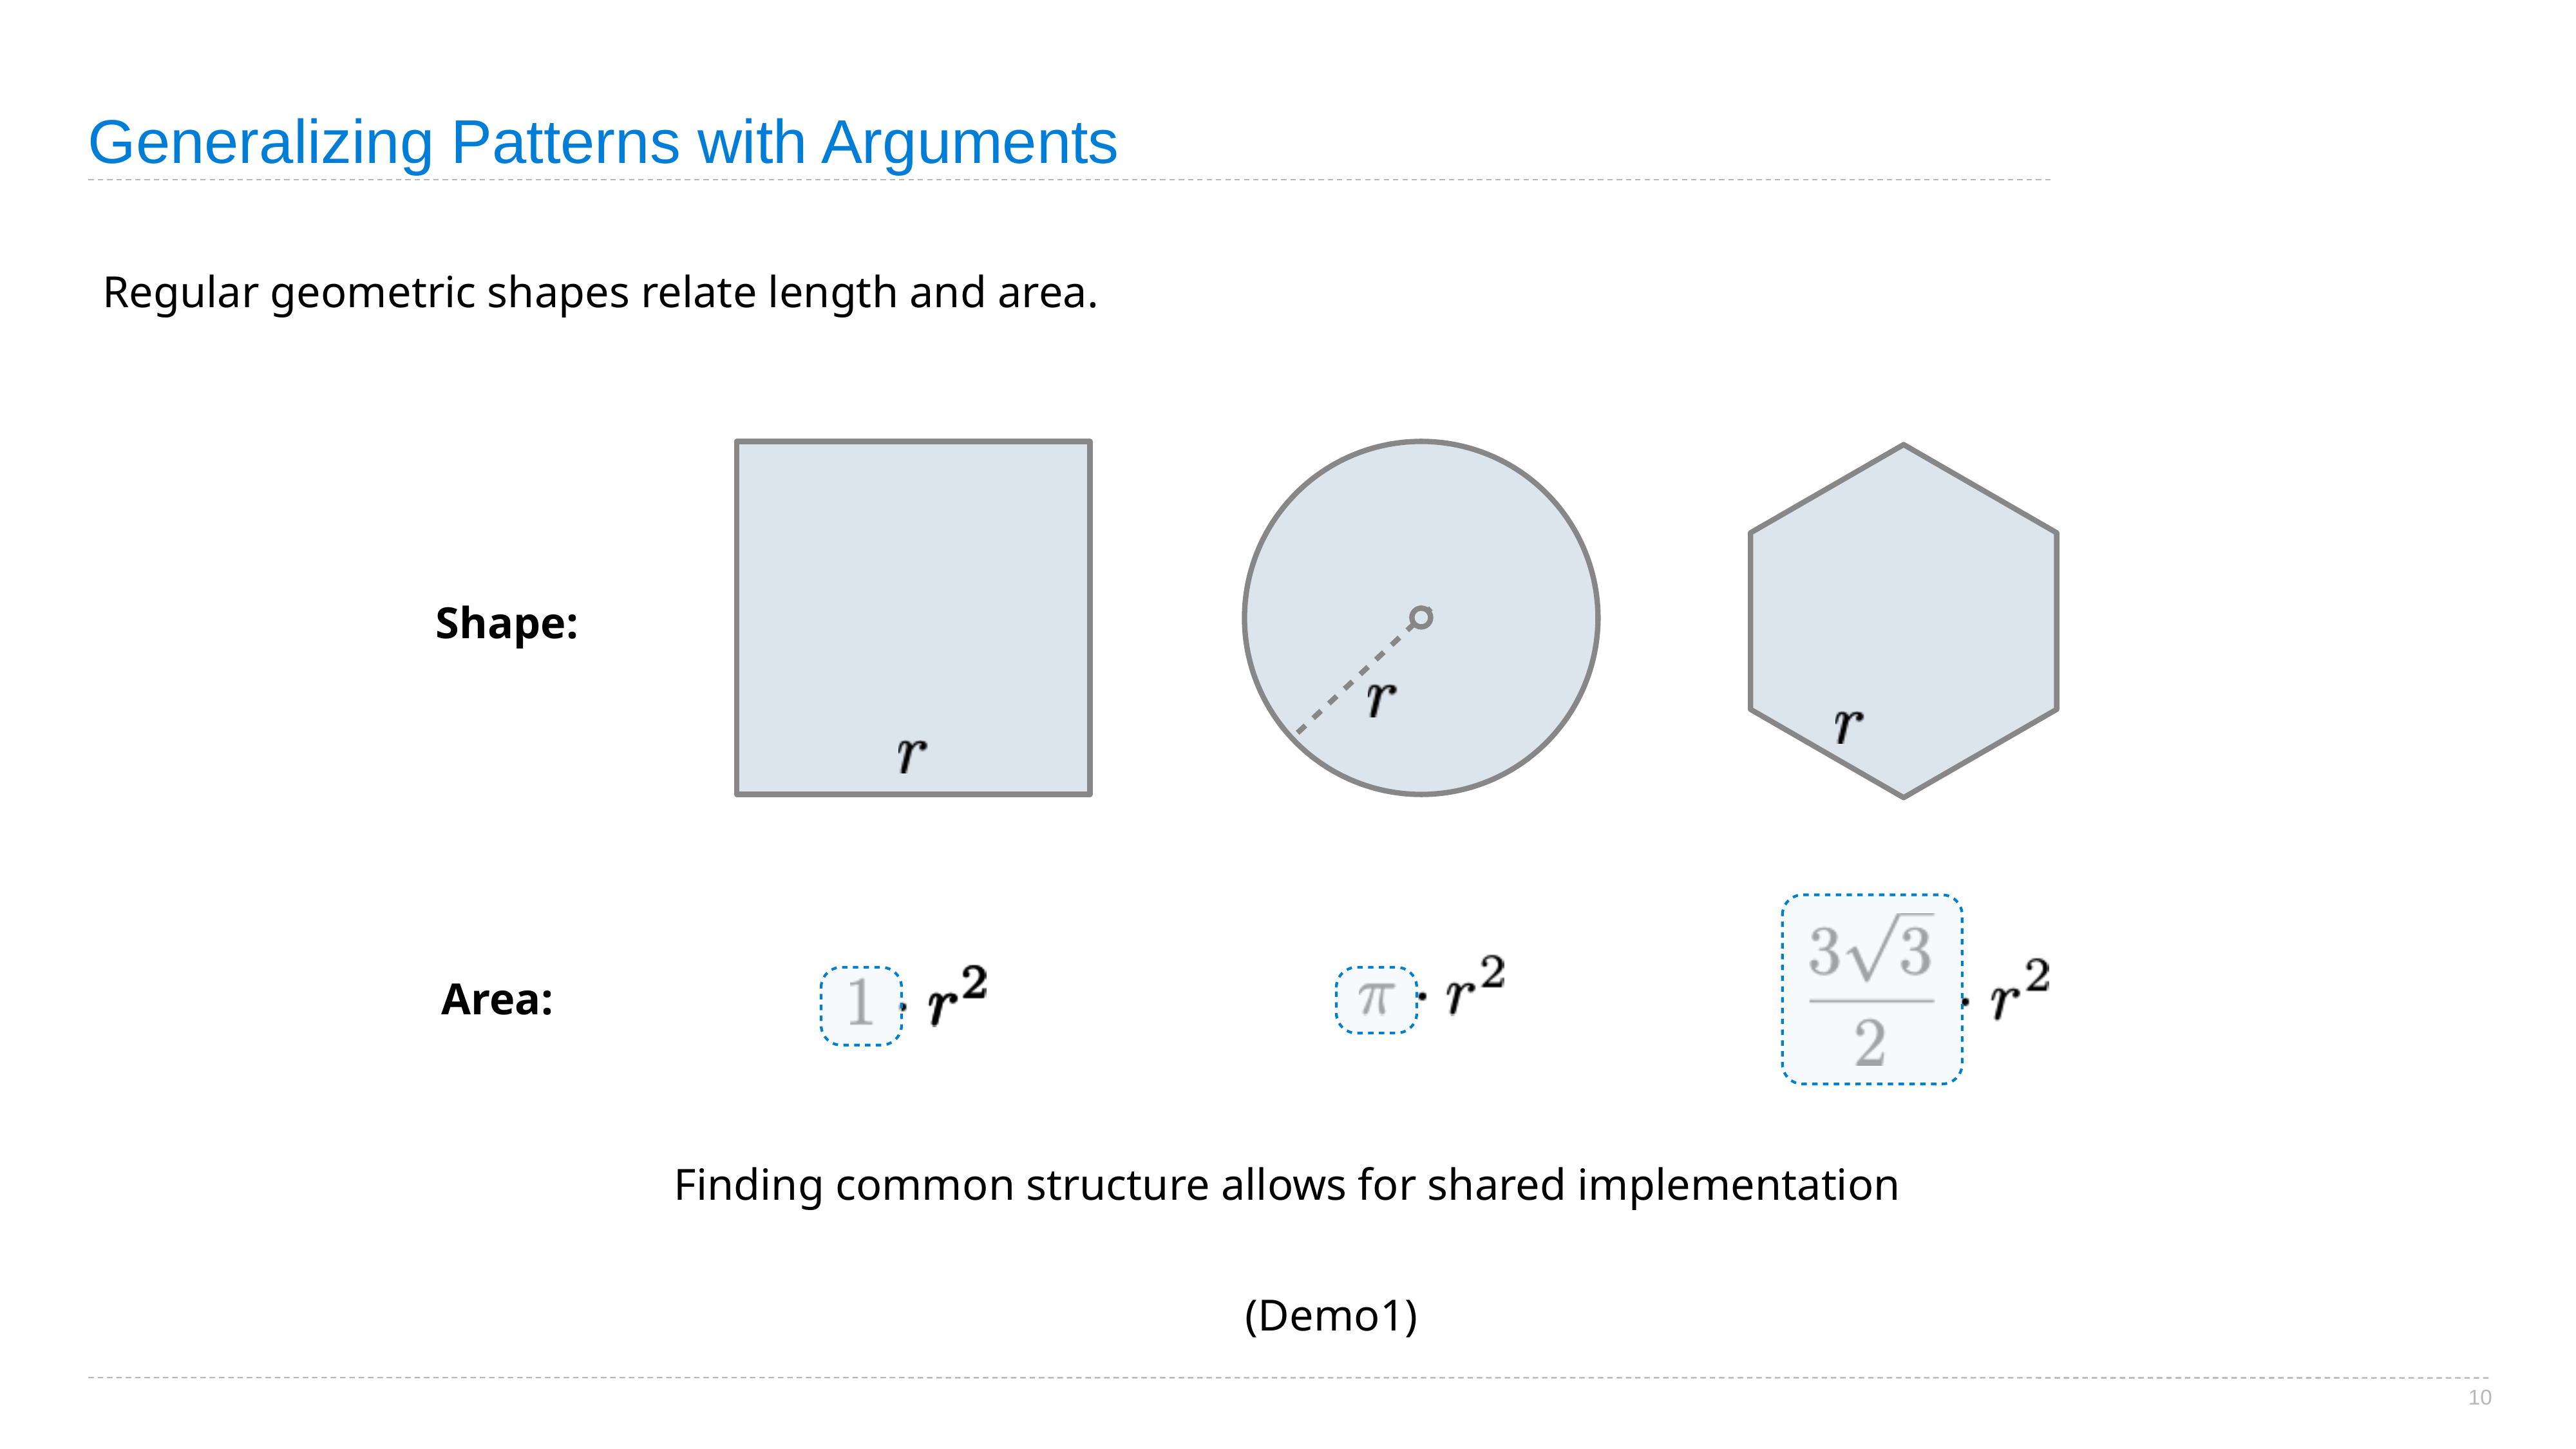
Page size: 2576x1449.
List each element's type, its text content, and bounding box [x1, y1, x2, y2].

picture [898, 740, 930, 774]
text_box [1292, 608, 1431, 738]
text_box [1782, 895, 1962, 1084]
text_box [821, 967, 901, 1045]
picture [1835, 710, 1867, 744]
text_box Area: [427, 966, 567, 1029]
picture [850, 964, 987, 1027]
text_box (Demo1) [1231, 1282, 1432, 1345]
list Regular geometric shapes relate length and area. [88, 258, 1422, 346]
slide_number 10 [2467, 1383, 2494, 1408]
text_box Finding common structure allows for shared implementation [659, 1151, 1916, 1215]
picture [1359, 954, 1504, 1016]
picture [1808, 913, 2050, 1066]
text_box [1336, 967, 1416, 1034]
title Generalizing Patterns with Arguments [88, 0, 2050, 178]
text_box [419, 441, 2057, 798]
